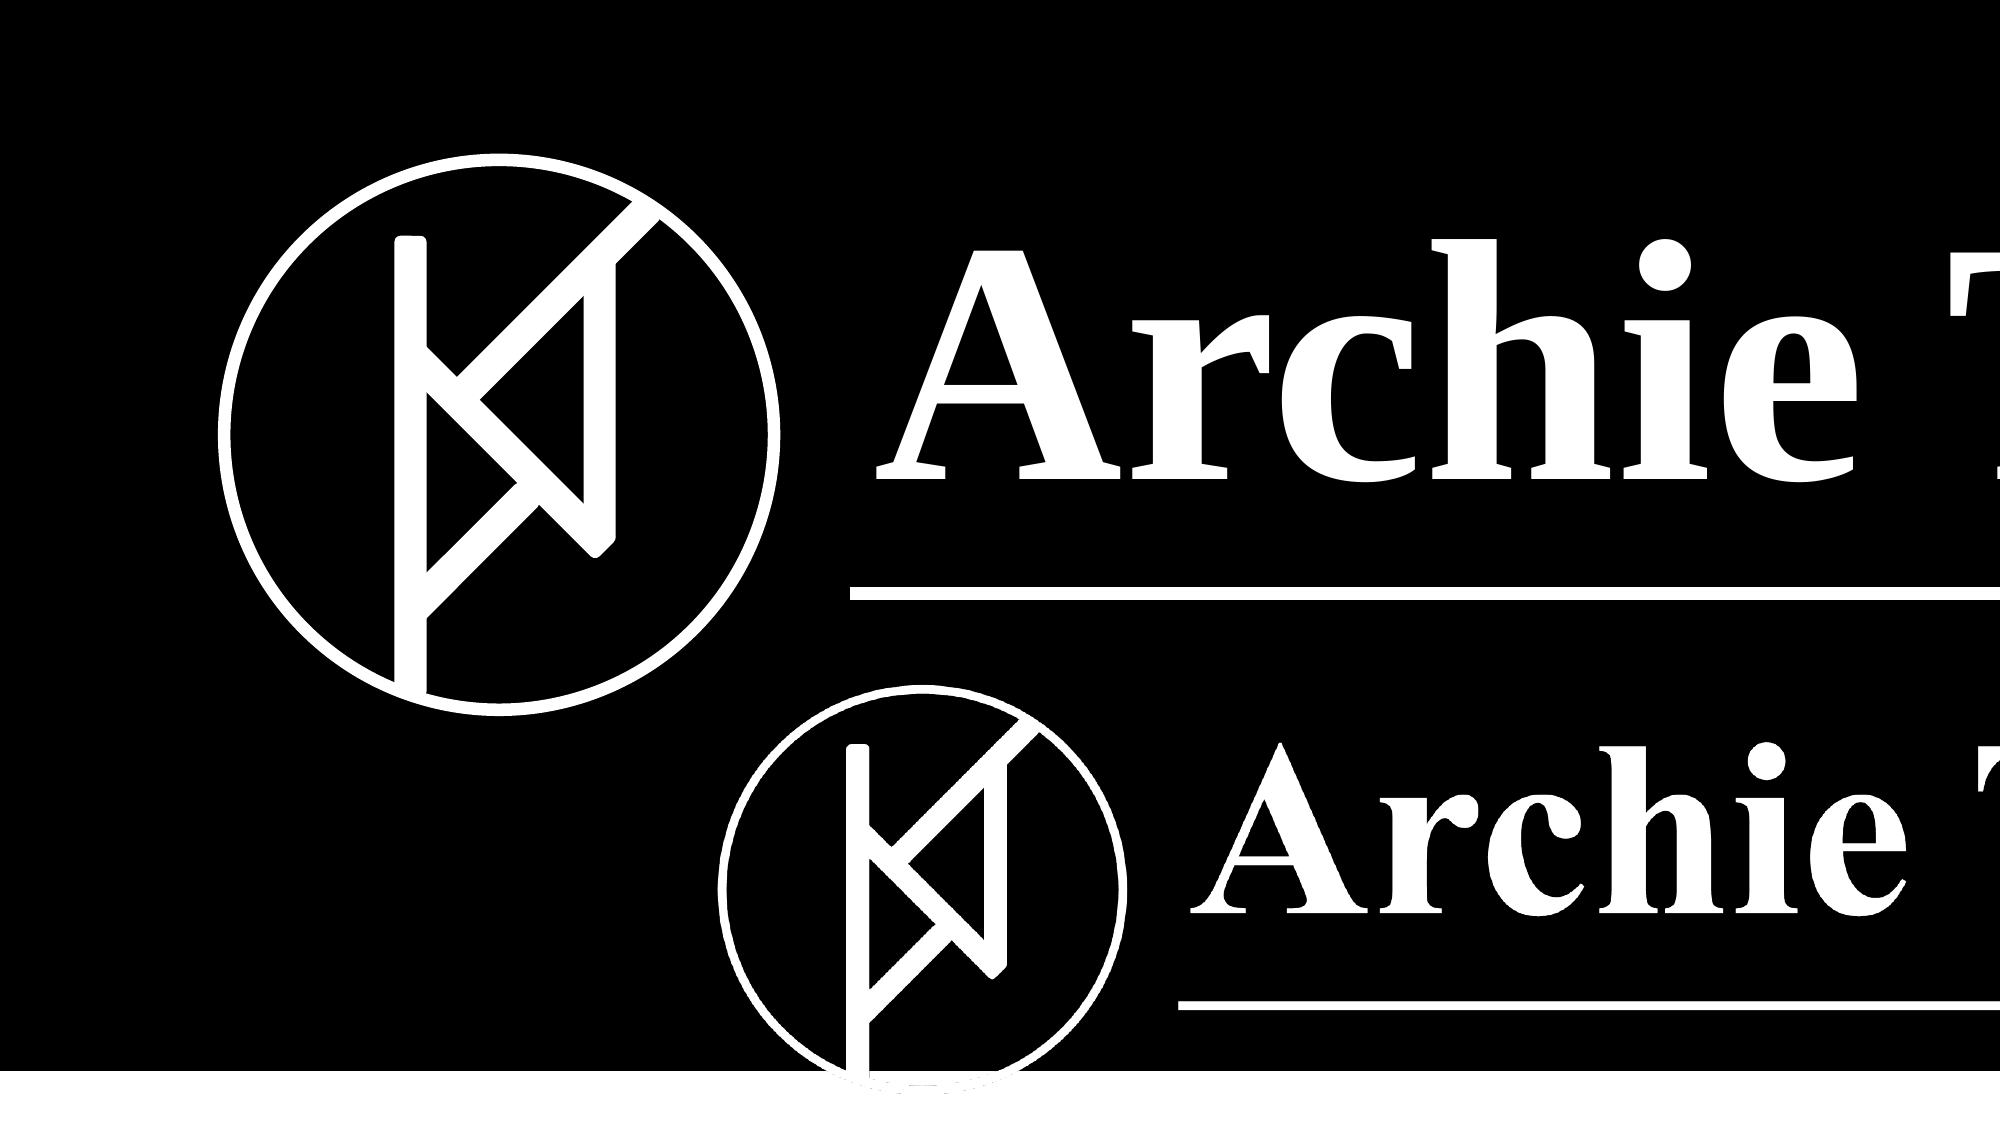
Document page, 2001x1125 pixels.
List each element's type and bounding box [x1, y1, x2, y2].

text_box [0, 0, 2000, 1071]
picture [717, 593, 2000, 1123]
text_box [224, 125, 2000, 710]
